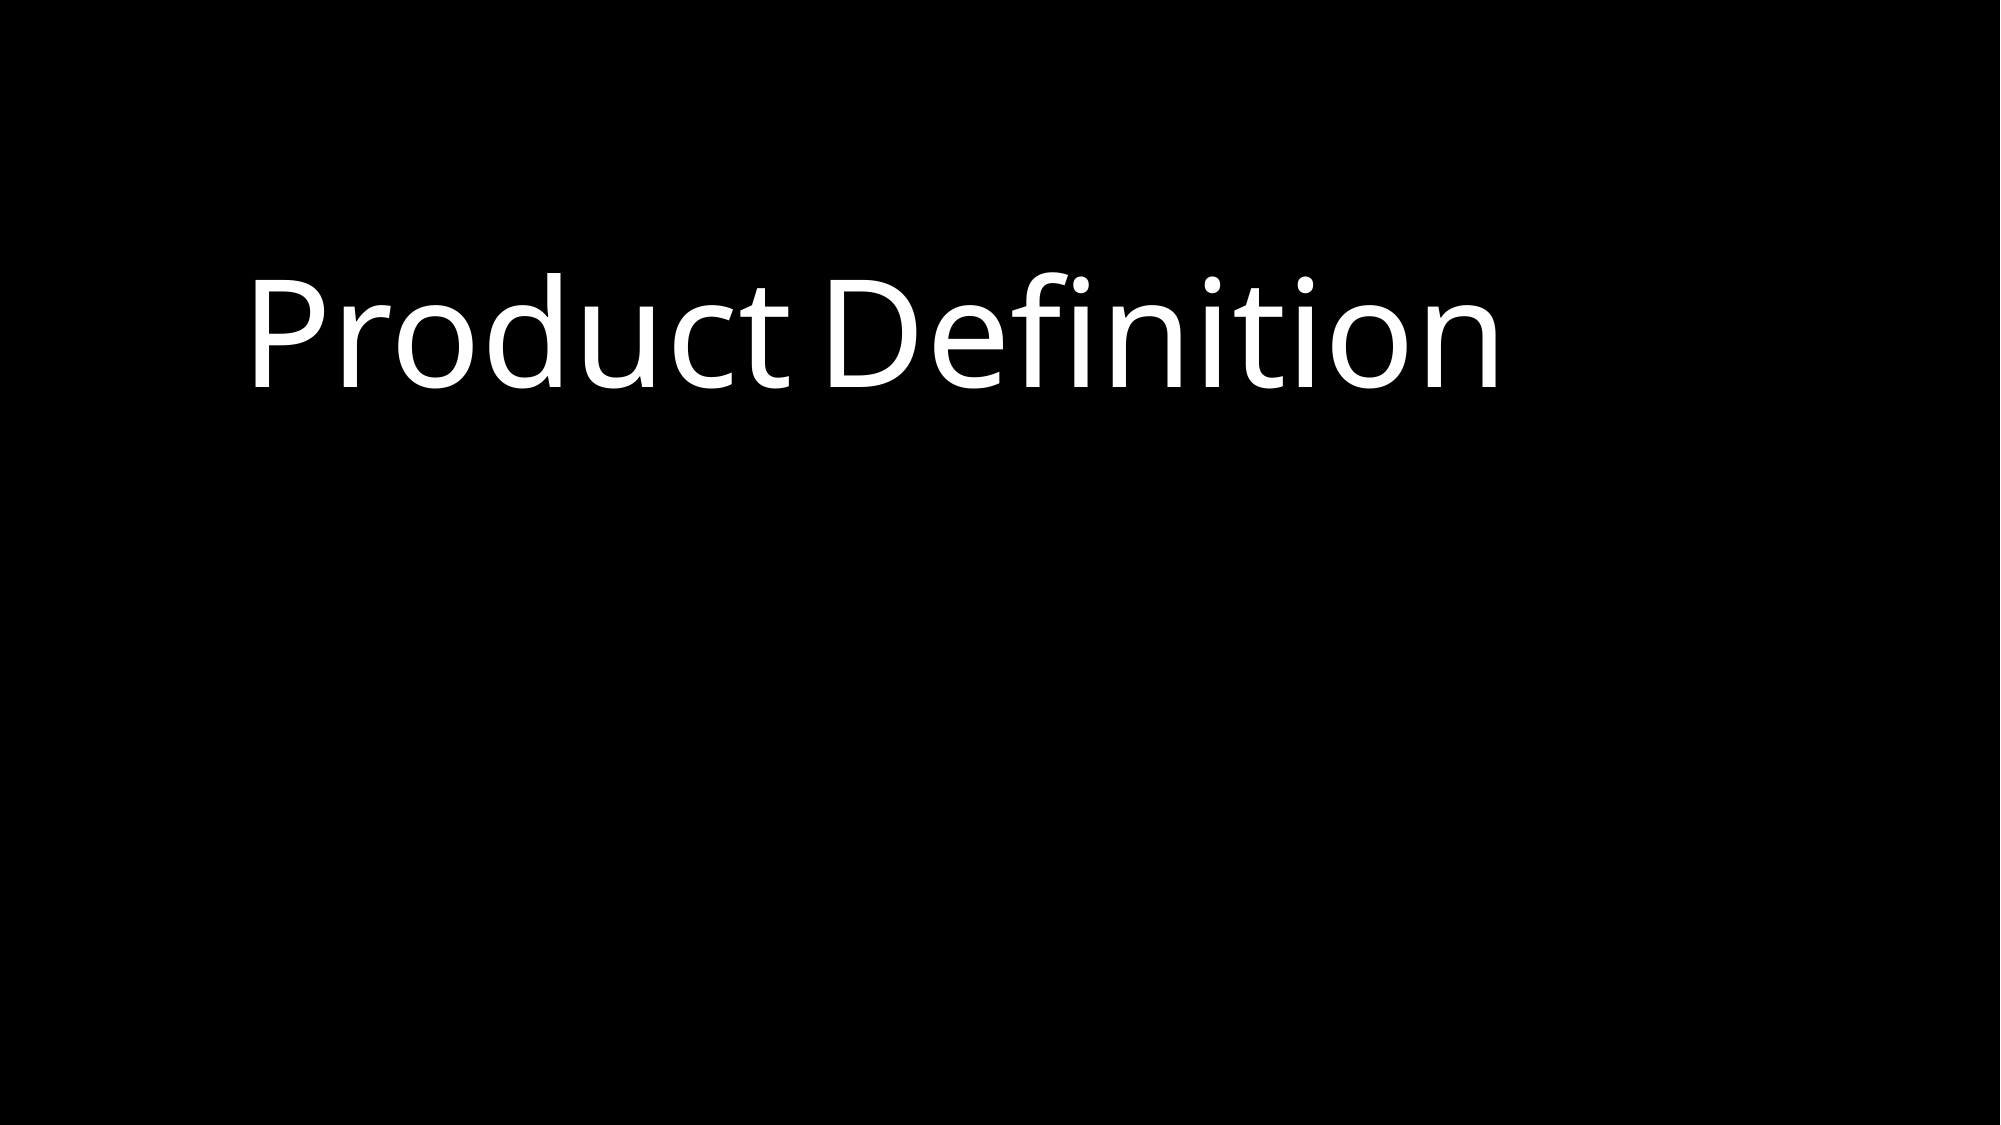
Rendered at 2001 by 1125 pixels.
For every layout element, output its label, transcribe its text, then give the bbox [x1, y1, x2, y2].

title Product Definition [125, 249, 1625, 458]
